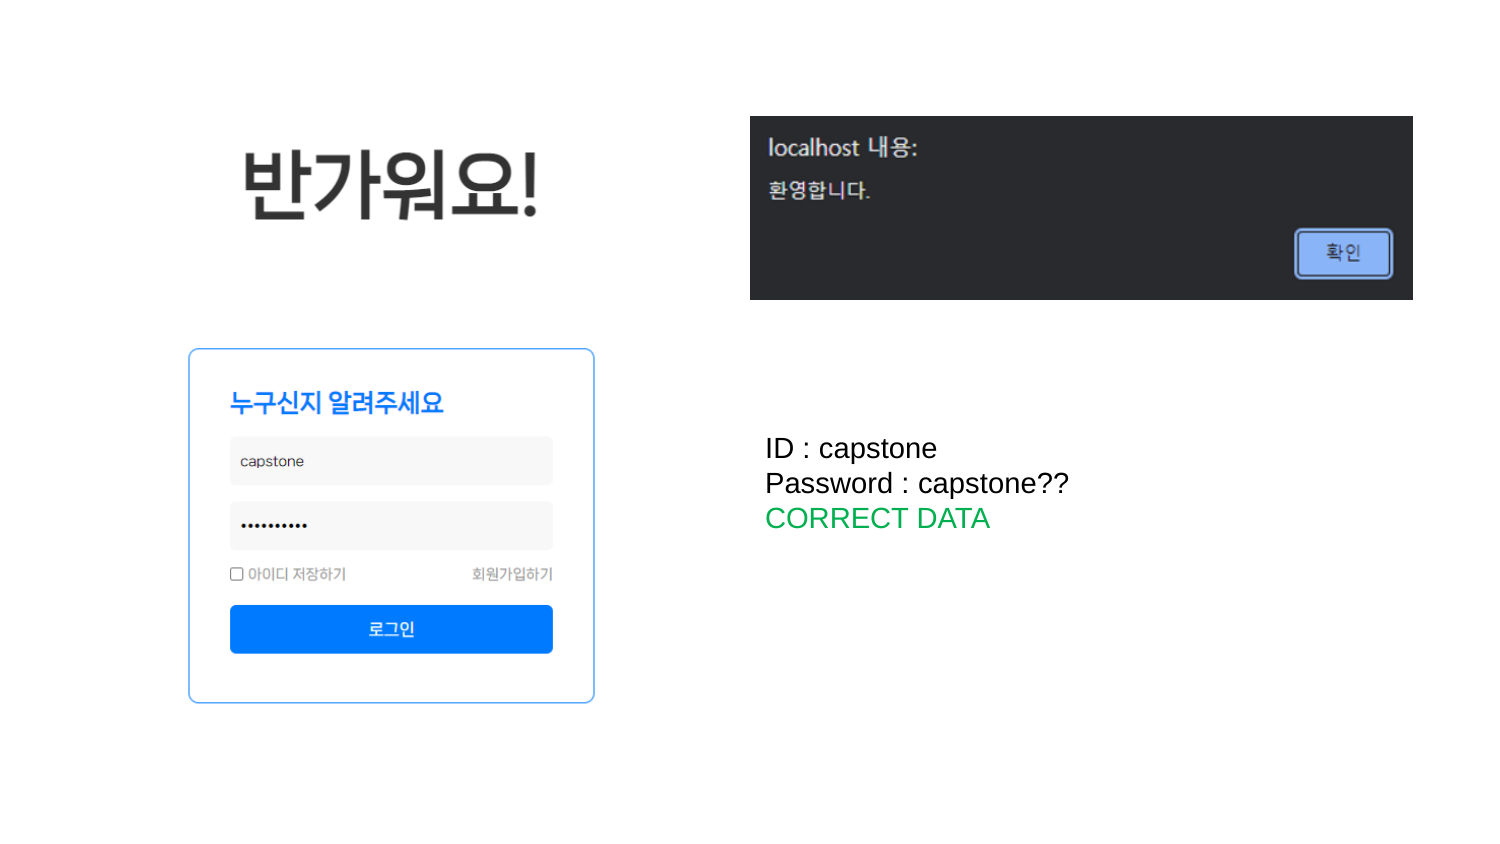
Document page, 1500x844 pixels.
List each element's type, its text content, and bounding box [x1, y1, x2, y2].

picture [155, 95, 629, 749]
picture [749, 116, 1413, 300]
text_box ID : capstone Password : capstone?? CORRECT DATA [749, 421, 1088, 542]
